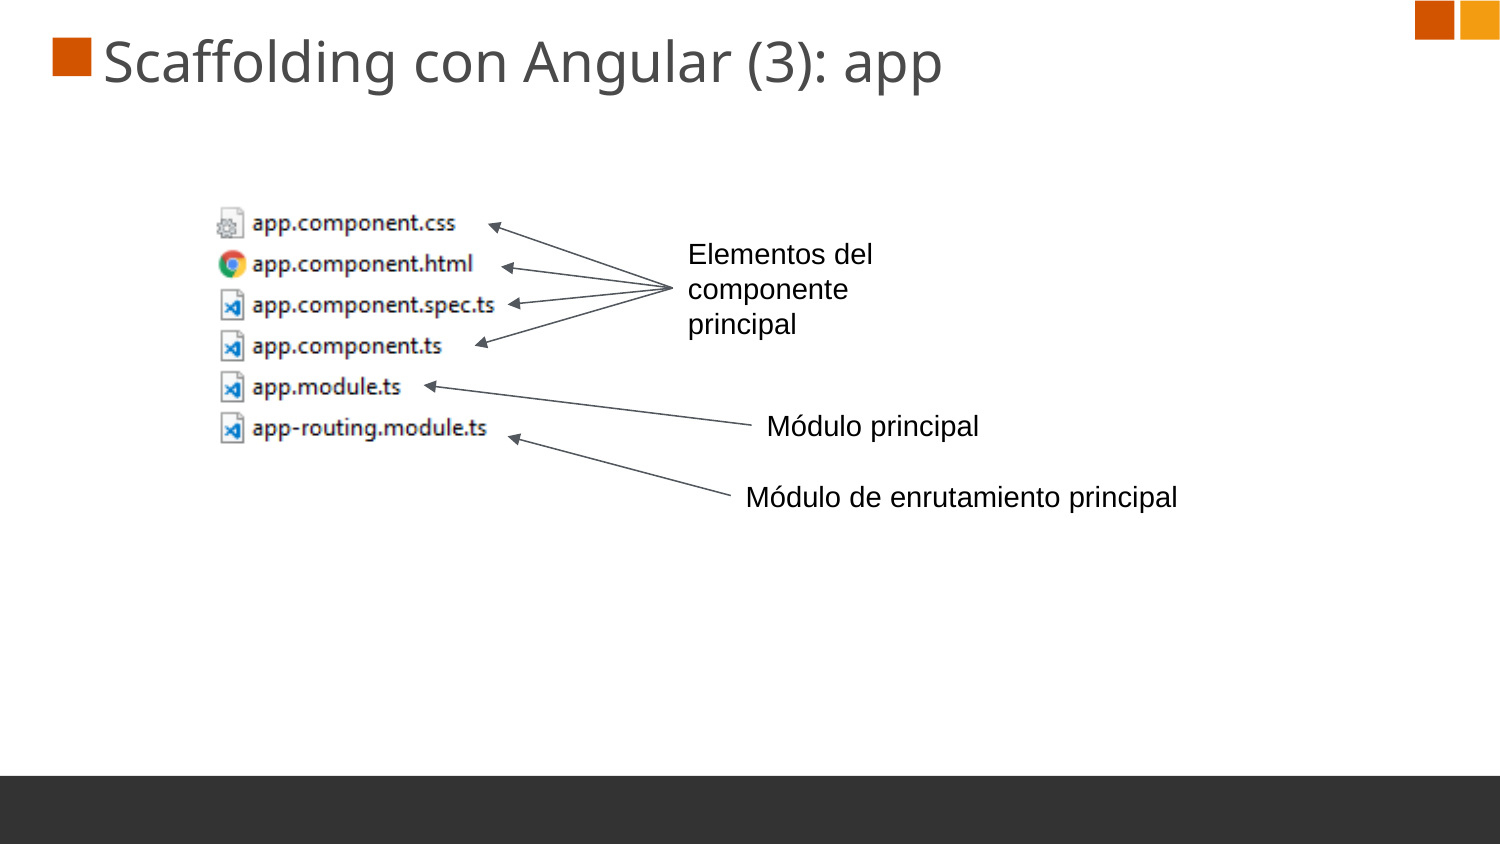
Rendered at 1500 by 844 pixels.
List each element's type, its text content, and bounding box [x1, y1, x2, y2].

picture [186, 189, 583, 478]
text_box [507, 436, 731, 496]
text_box Módulo principal [751, 397, 996, 453]
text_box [487, 223, 674, 286]
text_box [423, 384, 752, 426]
text_box Elementos del componente principal [678, 230, 963, 346]
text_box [500, 266, 673, 289]
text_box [474, 287, 674, 346]
text_box Módulo de enrutamiento principal [730, 467, 1231, 524]
title Scaffolding con Angular (3): app [94, 17, 1381, 107]
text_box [507, 295, 673, 305]
